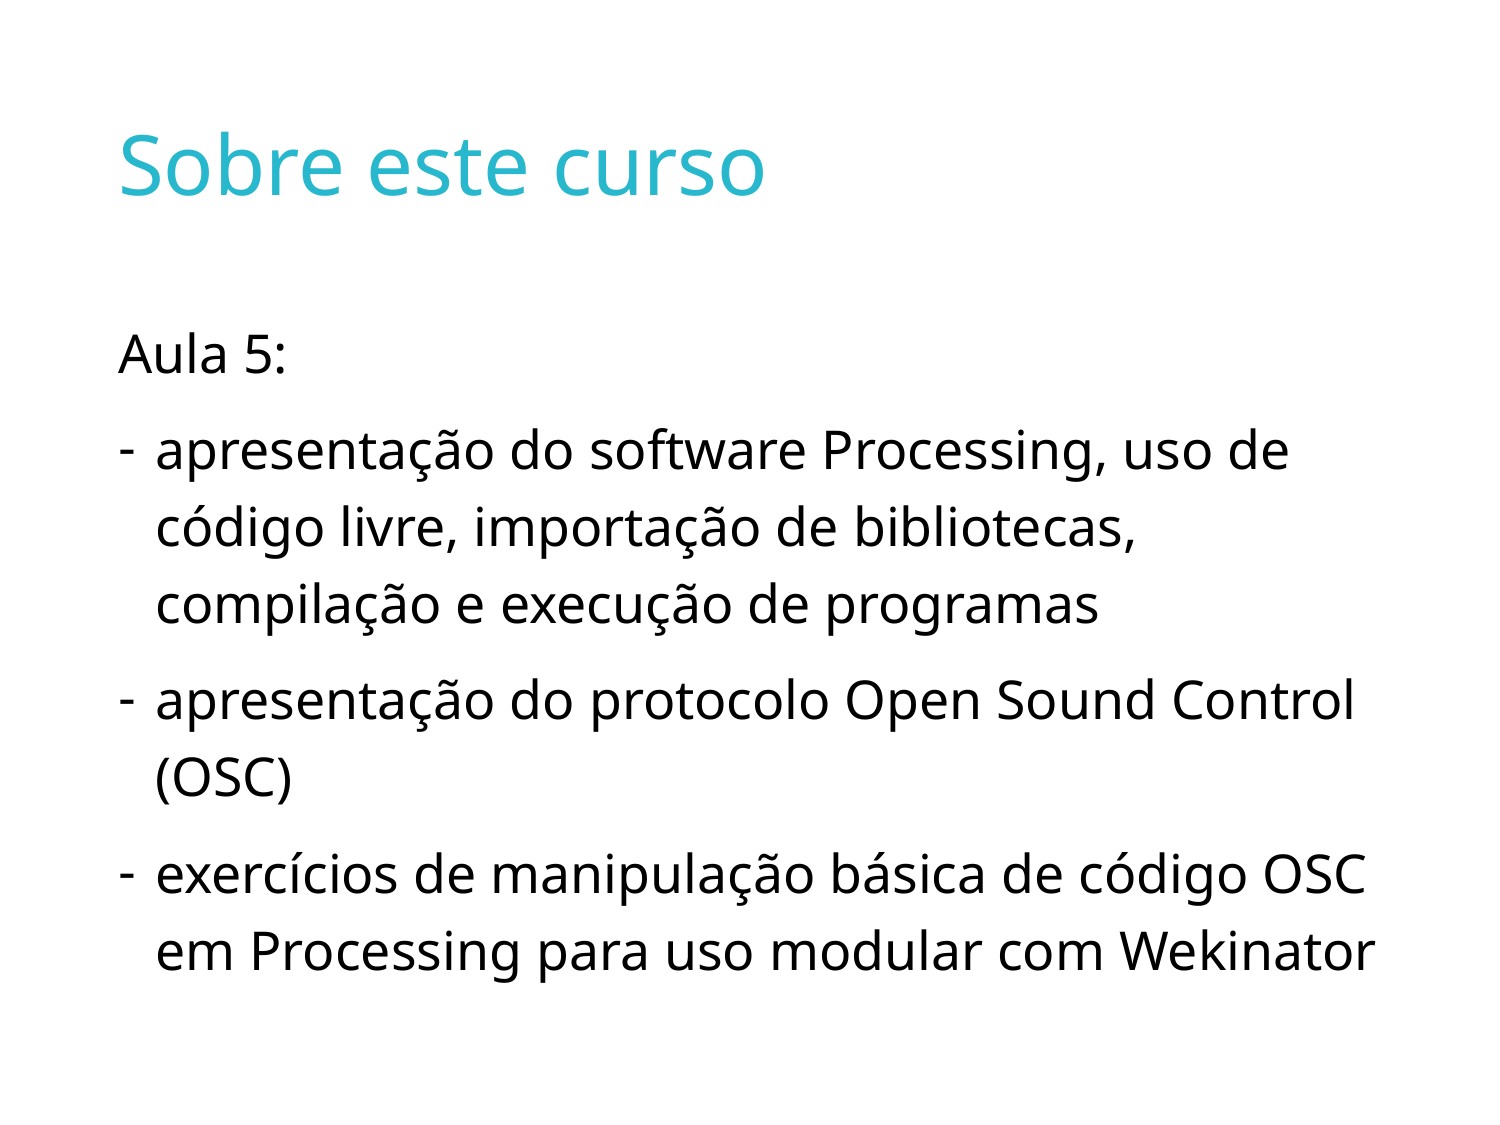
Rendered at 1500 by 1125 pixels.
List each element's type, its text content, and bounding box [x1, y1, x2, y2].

list Aula 5: apresentação do software Processing, uso de código livre, importação de bibliotecas, compilação e execução de programas apresentação do protocolo Open Sound Control (OSC) exercícios de manipulação básica de código OSC em Processing para uso modular com Wekinator [103, 299, 1397, 1014]
title Sobre este curso [103, 59, 1397, 278]
